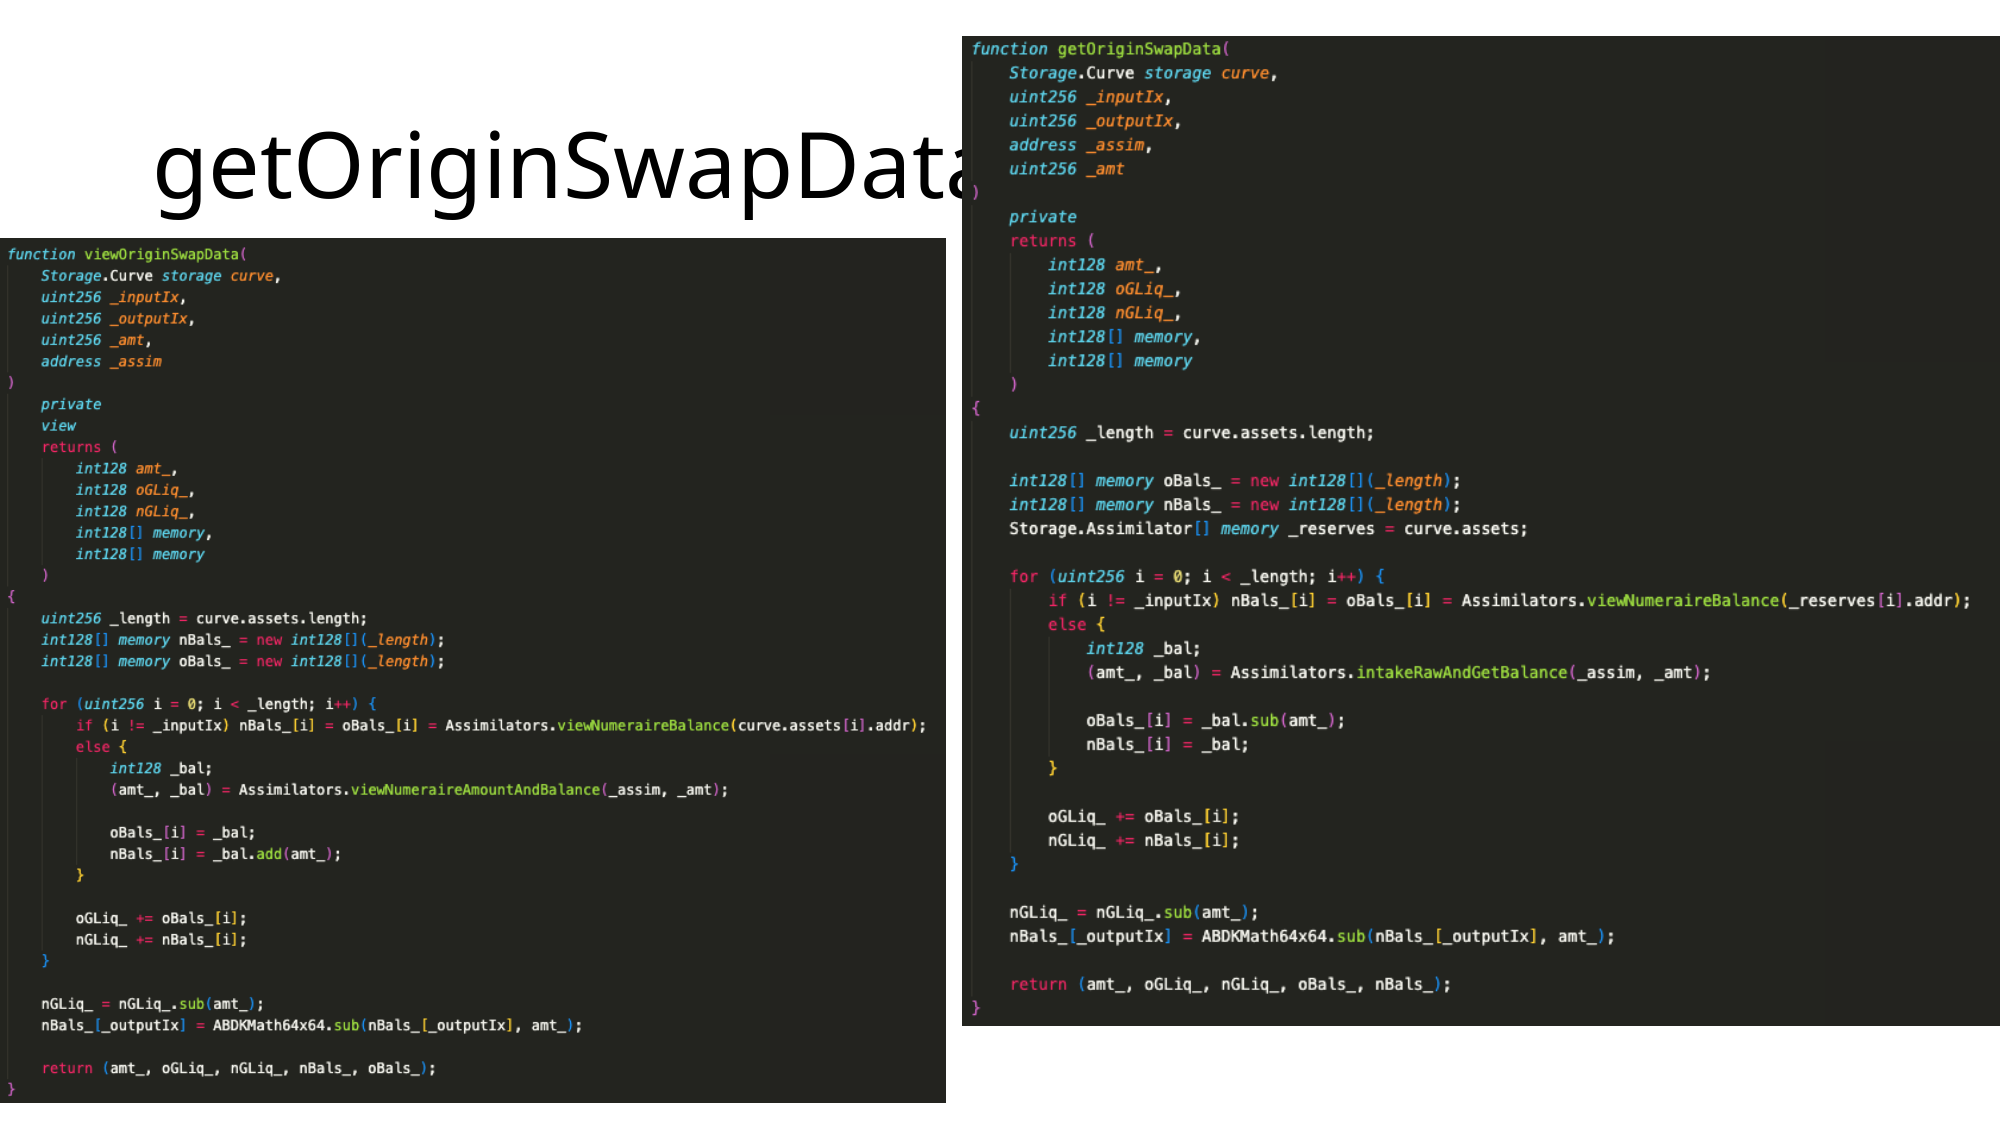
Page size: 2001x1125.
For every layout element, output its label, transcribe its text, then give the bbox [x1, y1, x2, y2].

title getOriginSwapData [137, 59, 962, 278]
picture [0, 238, 946, 1103]
picture [962, 36, 2000, 1026]
